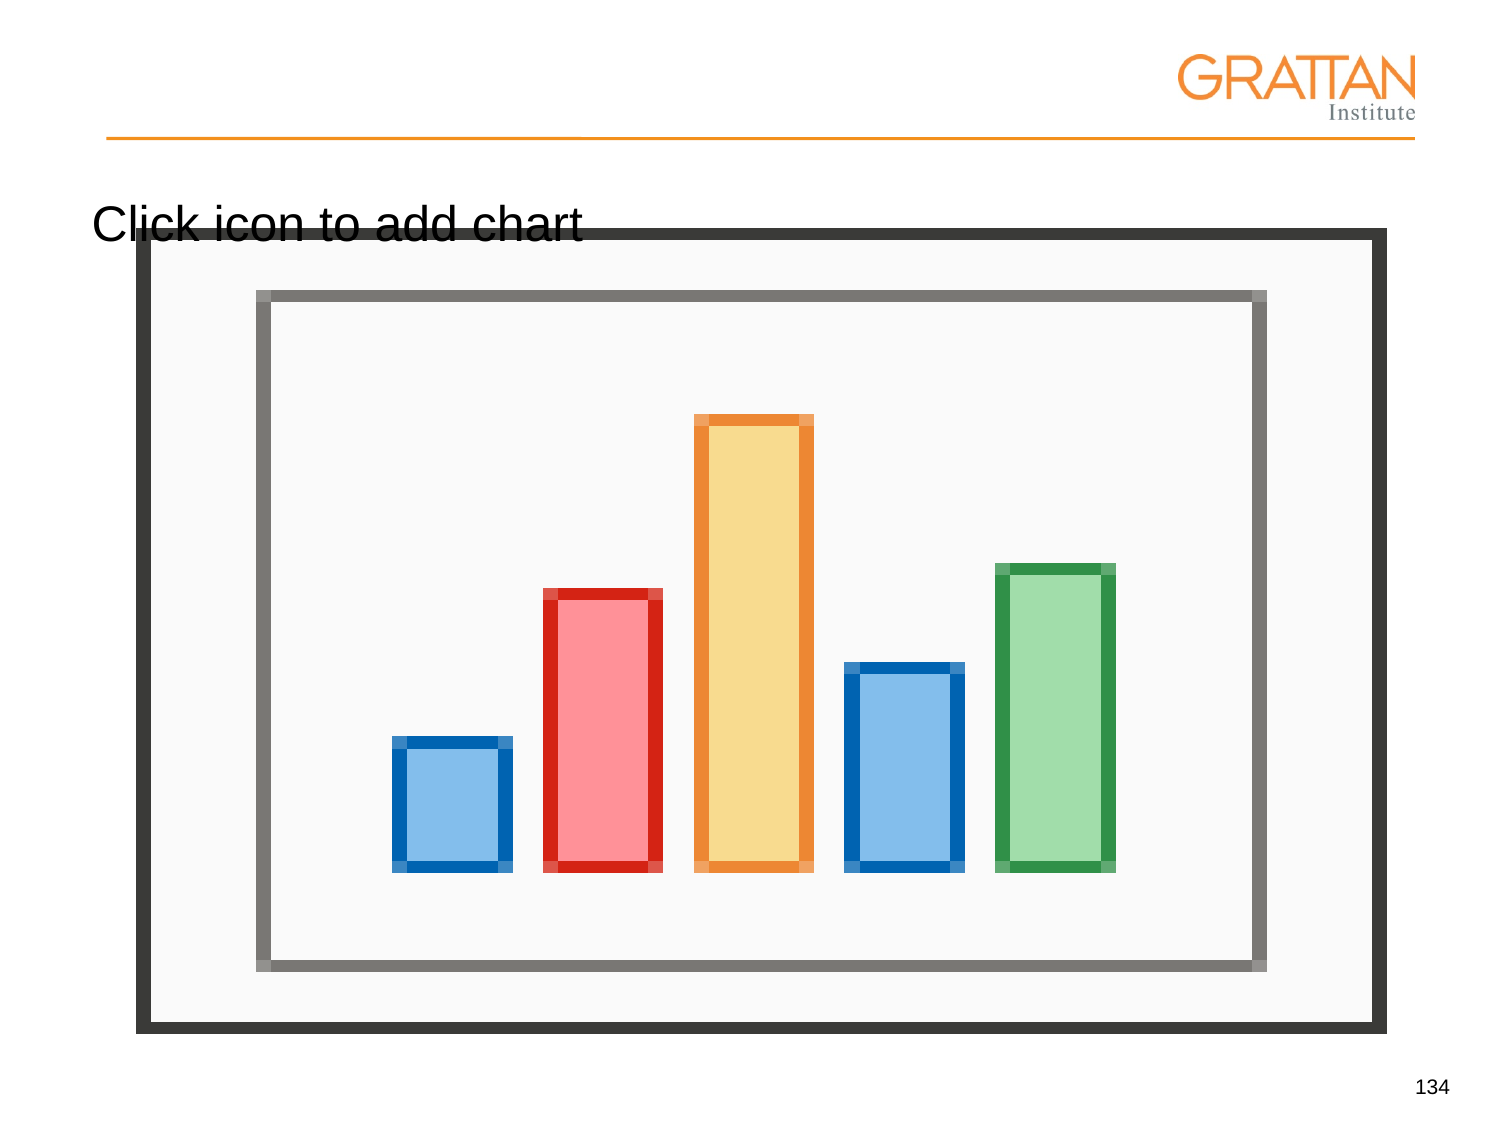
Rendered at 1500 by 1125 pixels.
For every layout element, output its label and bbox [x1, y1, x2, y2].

picture [1178, 54, 1415, 120]
